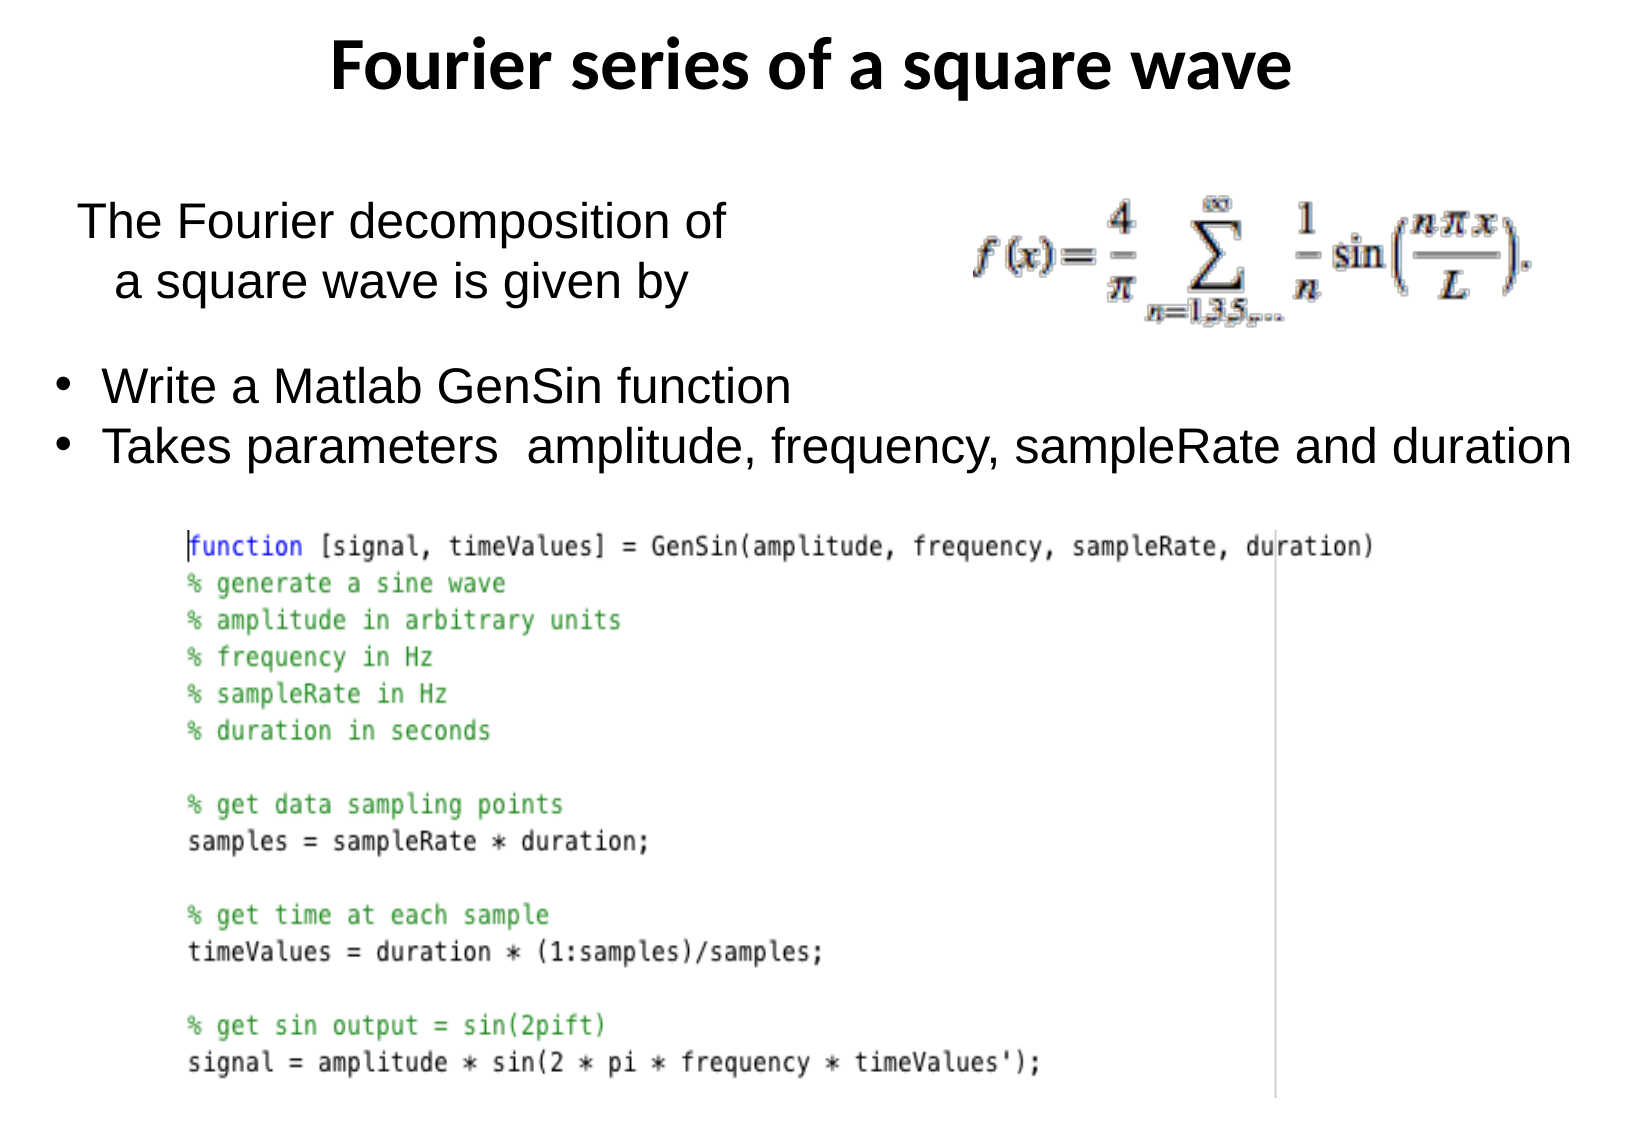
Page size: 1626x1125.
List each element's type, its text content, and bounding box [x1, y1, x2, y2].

picture [186, 530, 1431, 1098]
text_box Fourier series of a square wave [0, 0, 1625, 119]
text_box Write a Matlab GenSin function Takes parameters amplitude, frequency, sampleRate and duration [39, 346, 1603, 481]
text_box The Fourier decomposition of a square wave is given by [58, 181, 745, 317]
picture [973, 194, 1535, 337]
